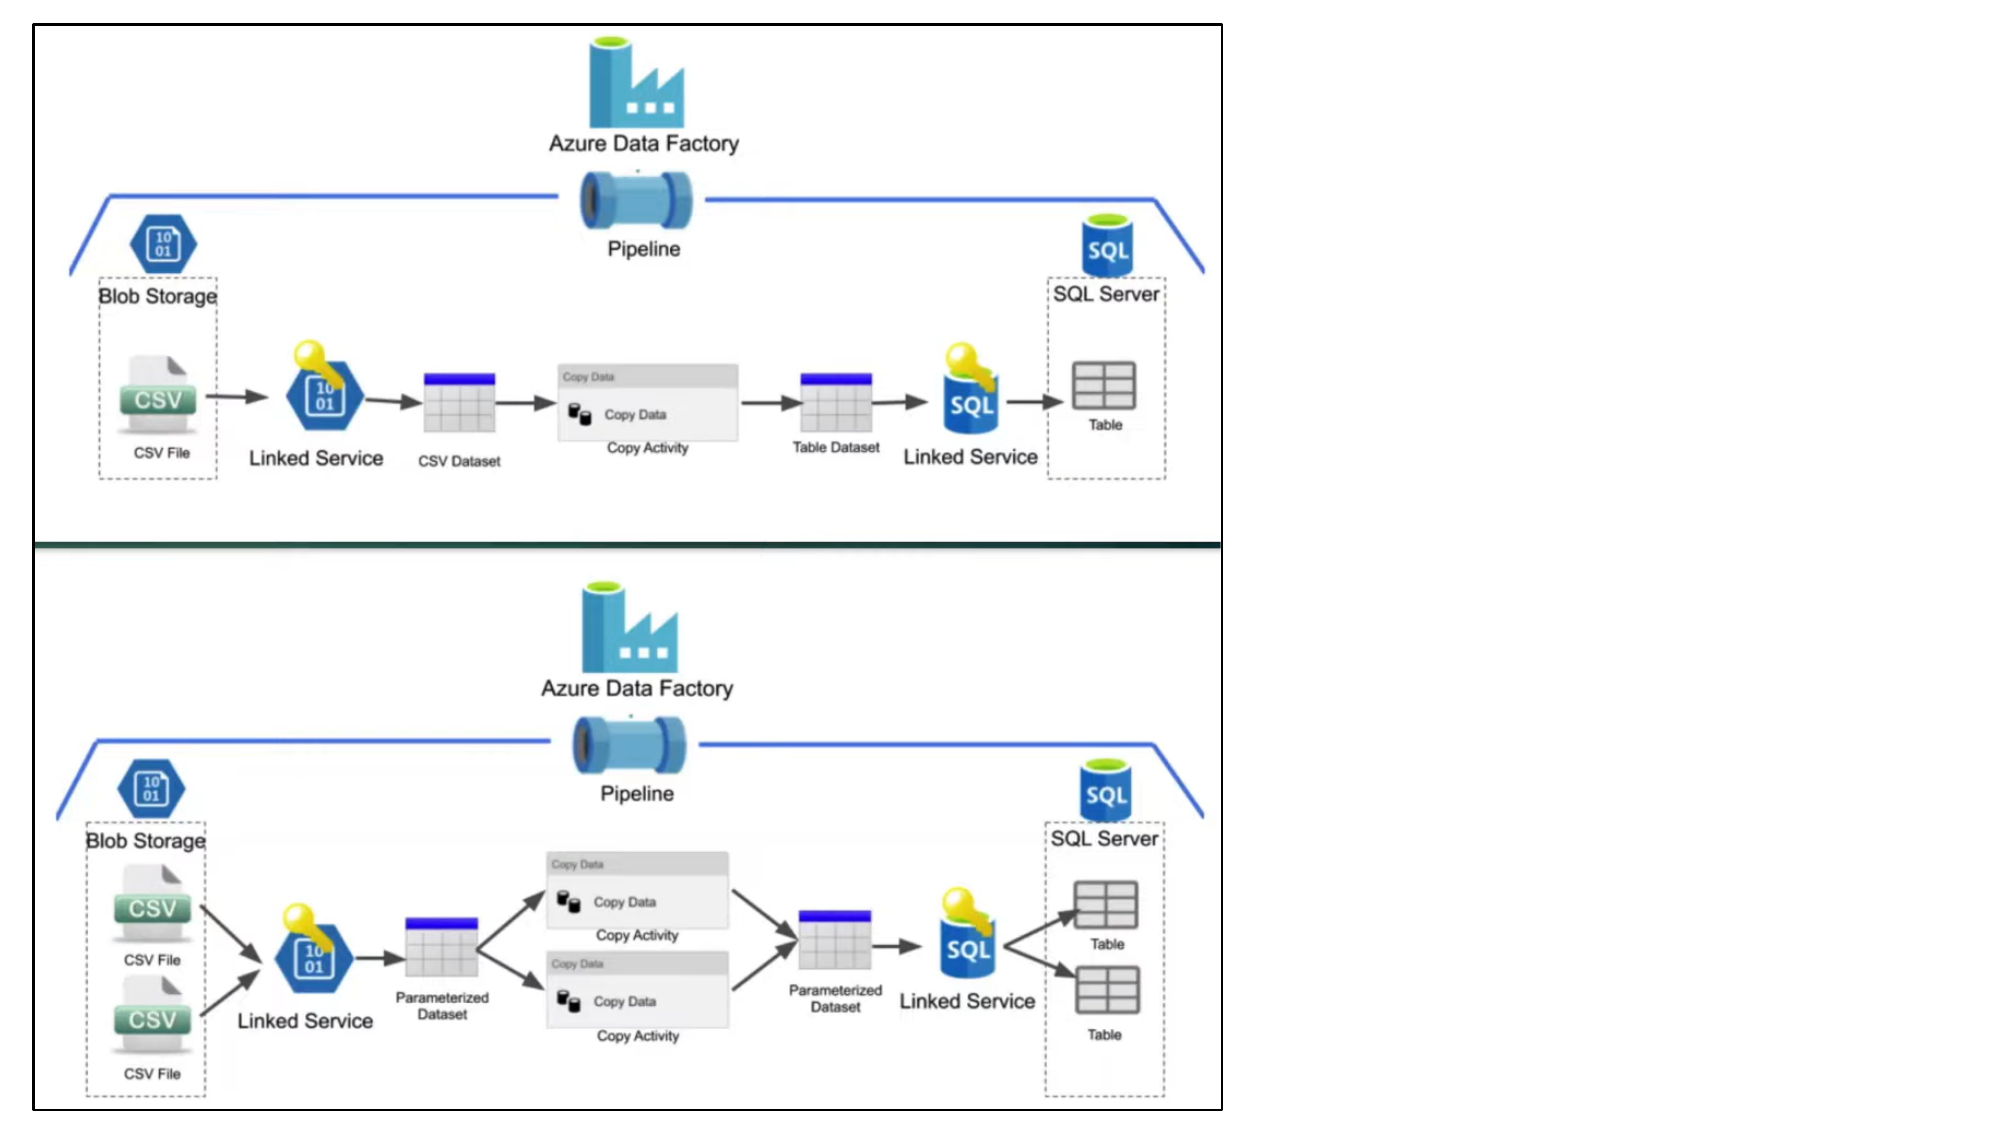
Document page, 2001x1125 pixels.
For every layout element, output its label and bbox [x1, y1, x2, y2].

picture [35, 25, 1221, 1109]
